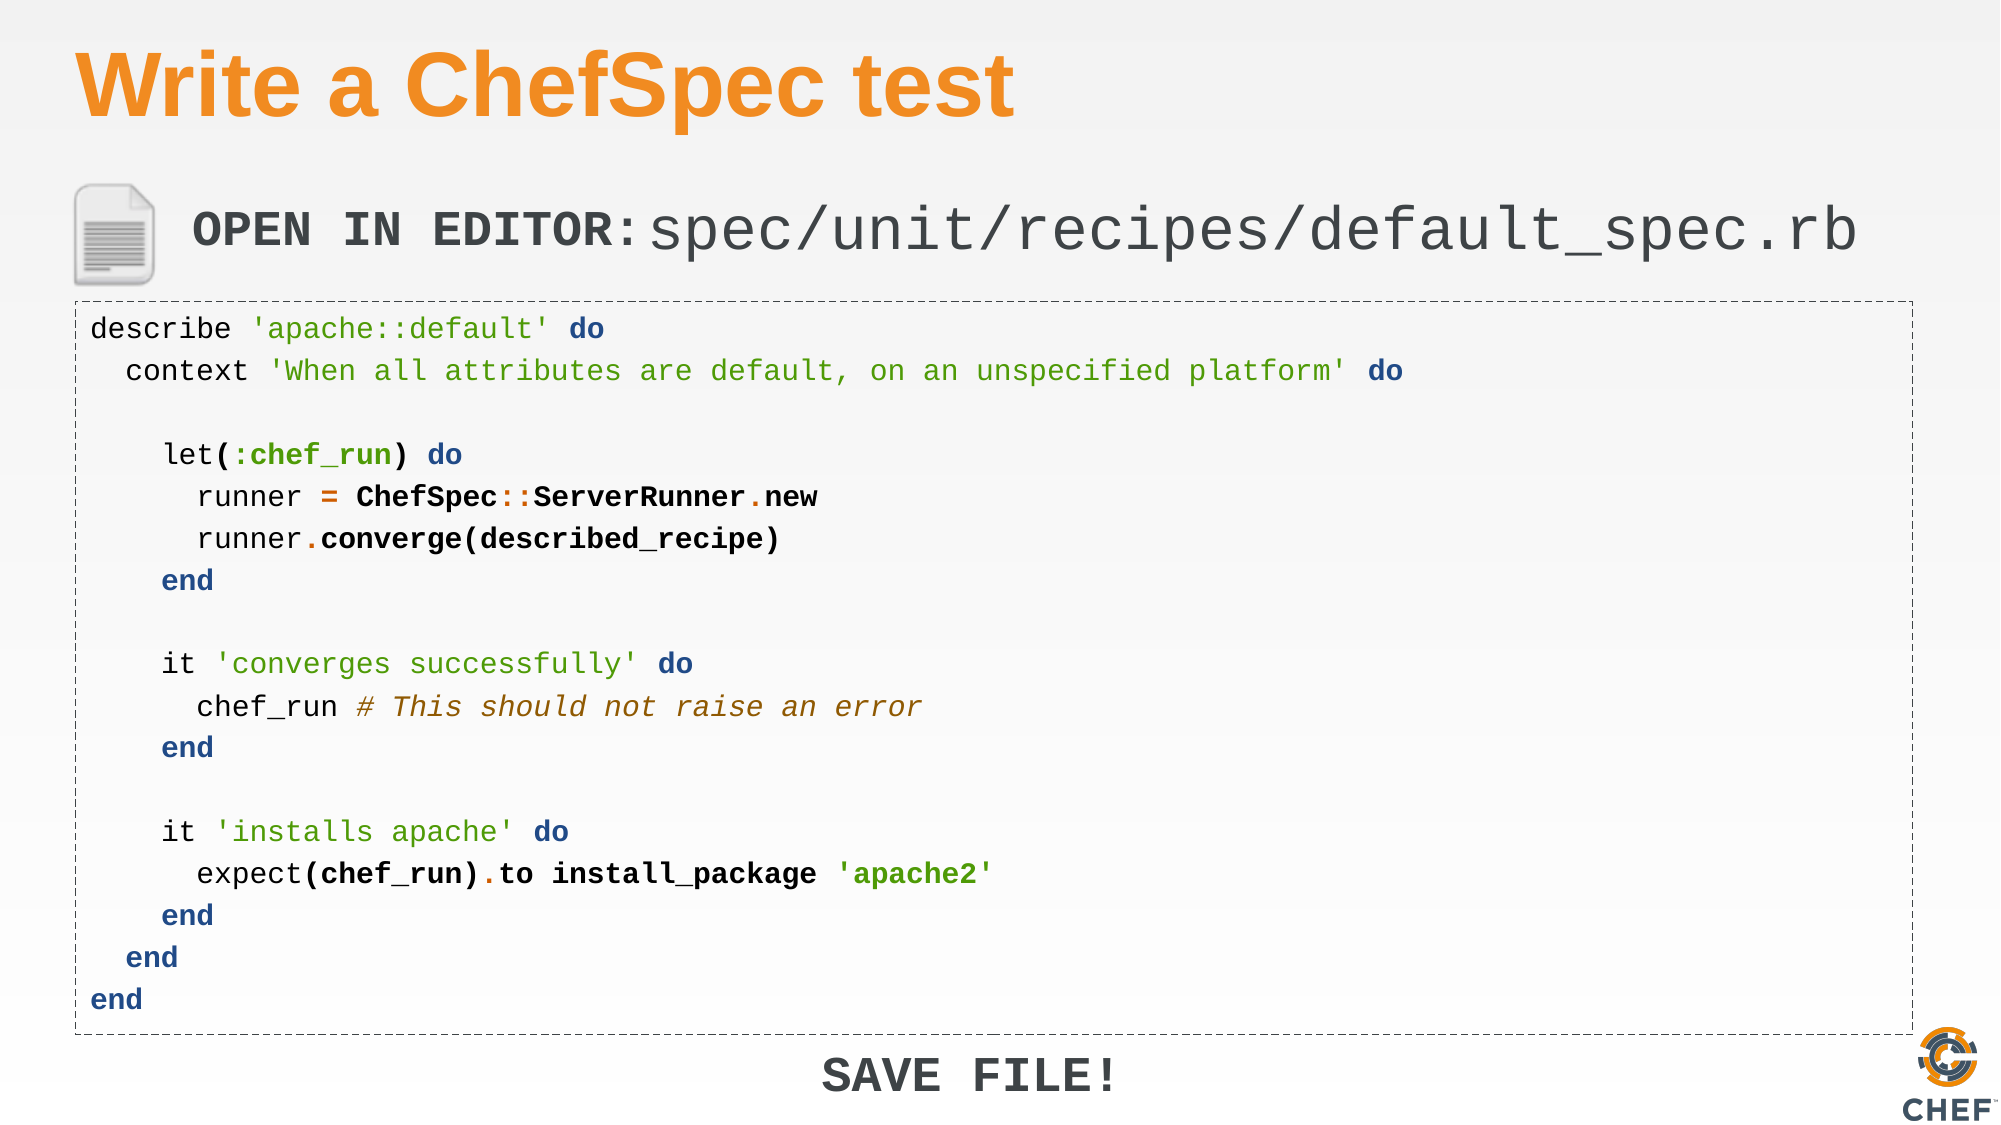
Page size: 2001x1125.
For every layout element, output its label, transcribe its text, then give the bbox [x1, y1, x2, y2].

picture [1903, 1027, 1998, 1121]
list spec/unit/recipes/default_spec.rb [647, 187, 1914, 263]
list describe 'apache::default' do context 'When all attributes are default, on an unspecified platform' do let(:chef_run) do runner = ChefSpec::ServerRunner.new runner.converge(described_recipe) end it 'converges successfully' do chef_run # This should not raise an error end it 'installs apache' do expect(chef_run).to install_package 'apache2' end end end [75, 301, 1913, 1035]
title Write a ChefSpec test [75, 37, 1913, 140]
